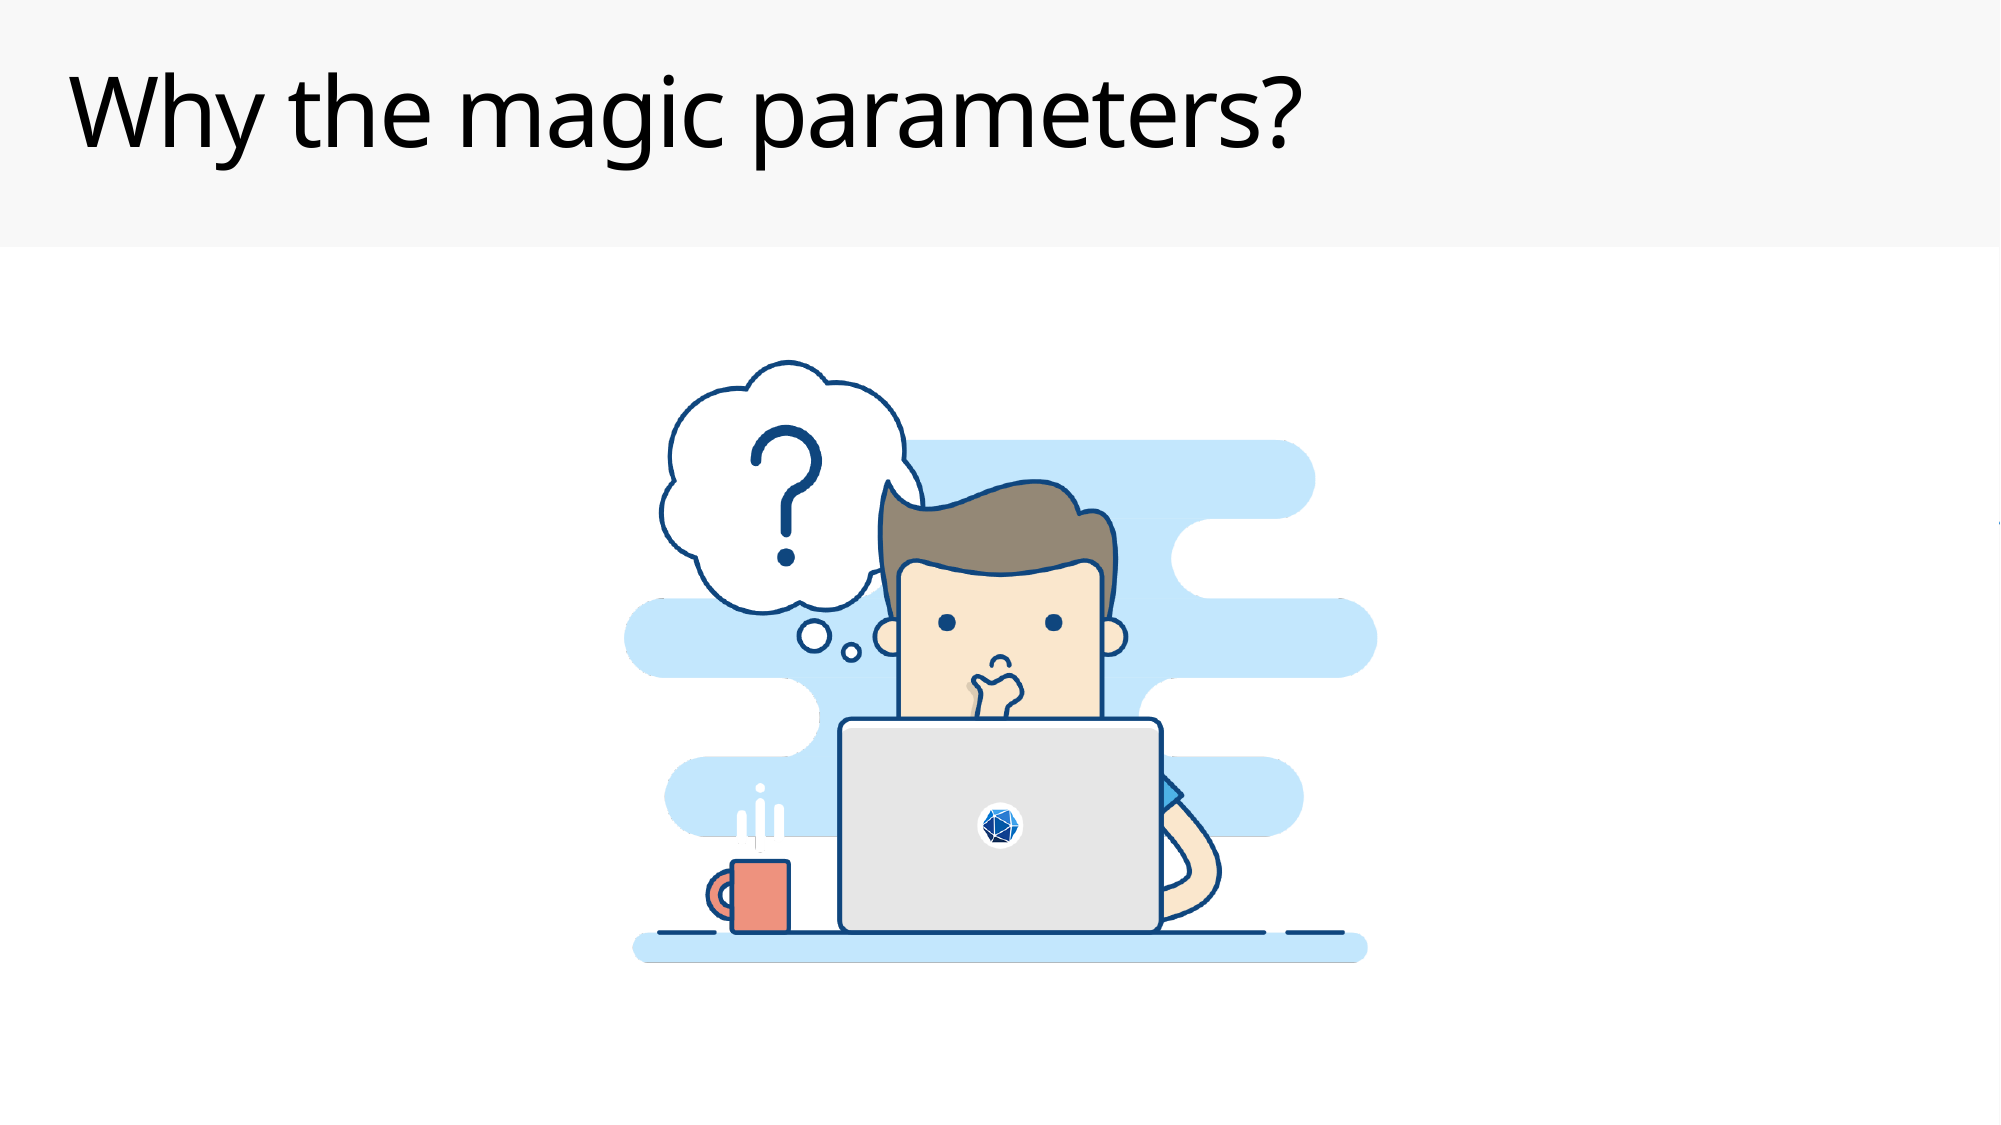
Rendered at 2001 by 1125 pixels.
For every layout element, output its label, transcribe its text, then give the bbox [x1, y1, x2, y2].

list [0, 246, 2000, 1125]
title Why the magic parameters? [44, 47, 1957, 196]
